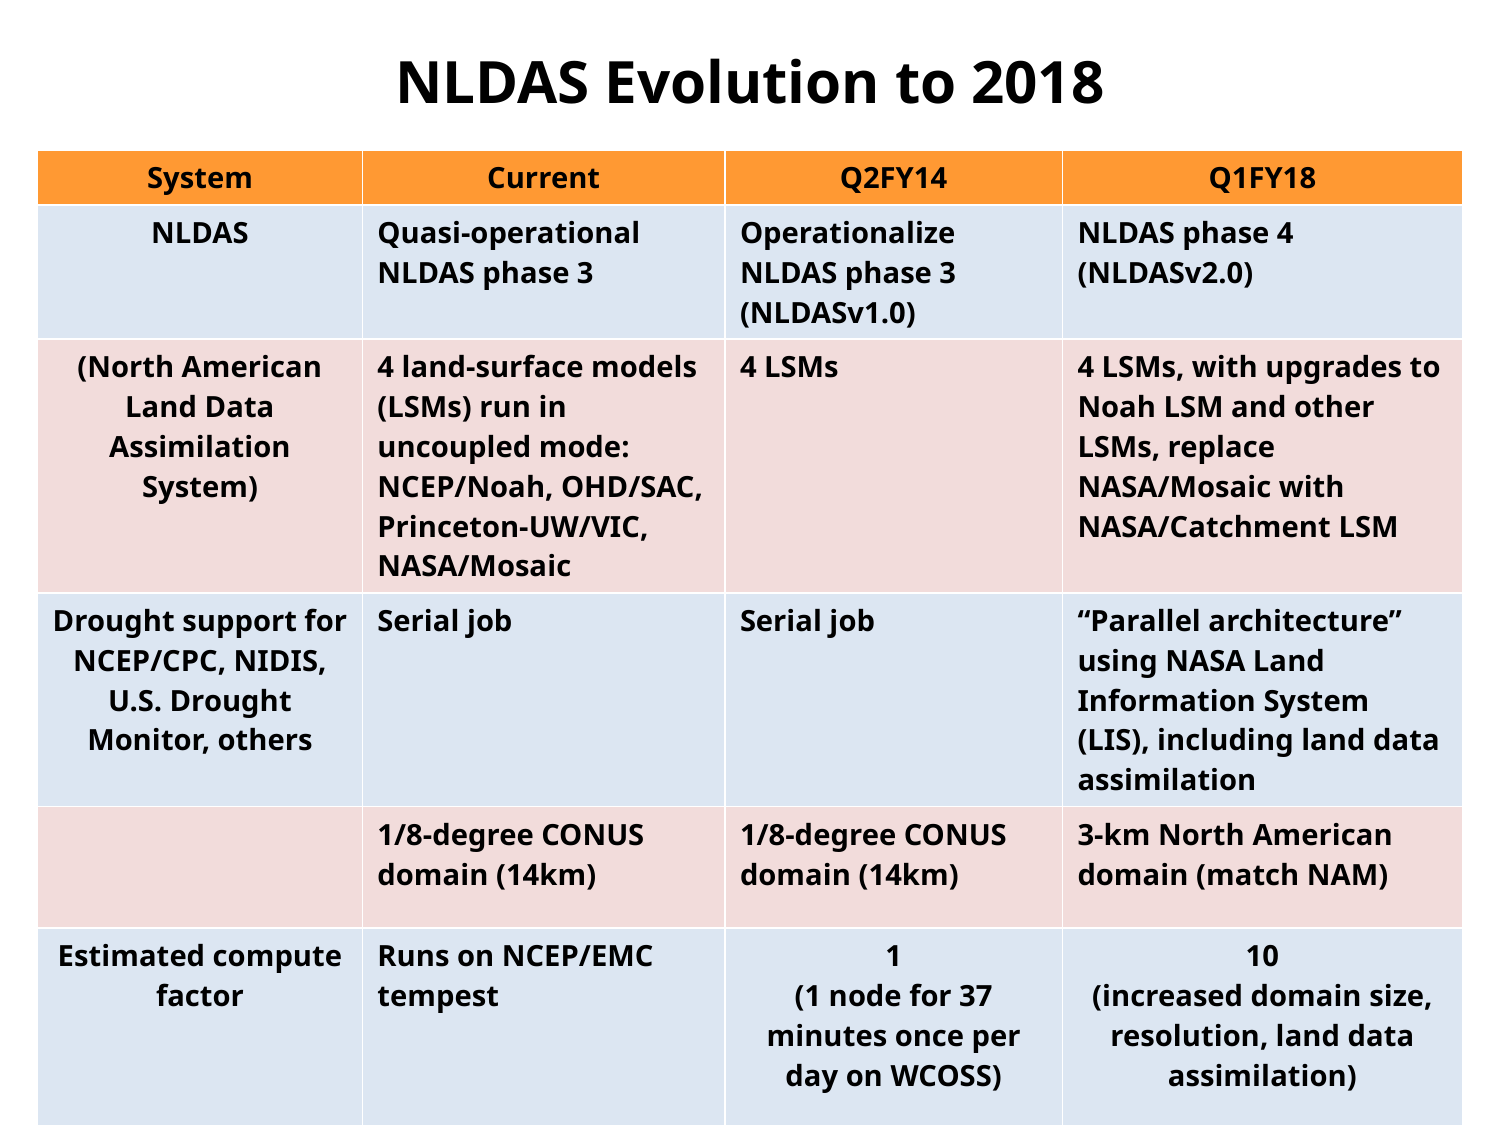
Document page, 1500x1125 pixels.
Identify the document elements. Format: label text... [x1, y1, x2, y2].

table_cell (North American Land Data Assimilation System) [38, 340, 362, 592]
table_cell 1/8-degree CONUS domain (14km) [726, 807, 1062, 927]
table_cell Serial job [363, 594, 724, 806]
table_cell 1/8-degree CONUS domain (14km) [363, 807, 724, 927]
table_cell 10 (increased domain size, resolution, land data assimilation) [1063, 929, 1462, 1125]
table_cell 4 LSMs, with upgrades to Noah LSM and other LSMs, replace NASA/Mosaic with NASA/Catchment LSM [1063, 340, 1462, 592]
table_header System [38, 151, 362, 204]
table_cell Serial job [726, 594, 1062, 806]
table_cell NLDAS [38, 206, 362, 338]
text_box NLDAS Evolution to 2018 [37, 37, 1463, 123]
table_cell 4 land-surface models (LSMs) run in uncoupled mode: NCEP/Noah, OHD/SAC, Princeton-UW/VIC, NASA/Mosaic [363, 340, 724, 592]
table_cell 3-km North American domain (match NAM) [1063, 807, 1462, 927]
table_header Q2FY14 [726, 151, 1062, 204]
table_cell NLDAS phase 4 (NLDASv2.0) [1063, 206, 1462, 338]
table_header Q1FY18 [1063, 151, 1462, 204]
table_cell Drought support for NCEP/CPC, NIDIS, U.S. Drought Monitor, others [38, 594, 362, 806]
table_cell “Parallel architecture” using NASA Land Information System (LIS), including land data assimilation [1063, 594, 1462, 806]
table_header Current [363, 151, 724, 204]
table_cell Operationalize NLDAS phase 3 (NLDASv1.0) [726, 206, 1062, 338]
table_cell Quasi-operational NLDAS phase 3 [363, 206, 724, 338]
table_cell Estimated compute factor [38, 929, 362, 1125]
slide_number 17 [1074, 1042, 1425, 1103]
table_cell 1 (1 node for 37 minutes once per day on WCOSS) [726, 929, 1062, 1125]
table_cell 4 LSMs [726, 340, 1062, 592]
table_cell [38, 807, 362, 927]
table_cell Runs on NCEP/EMC tempest [363, 929, 724, 1125]
